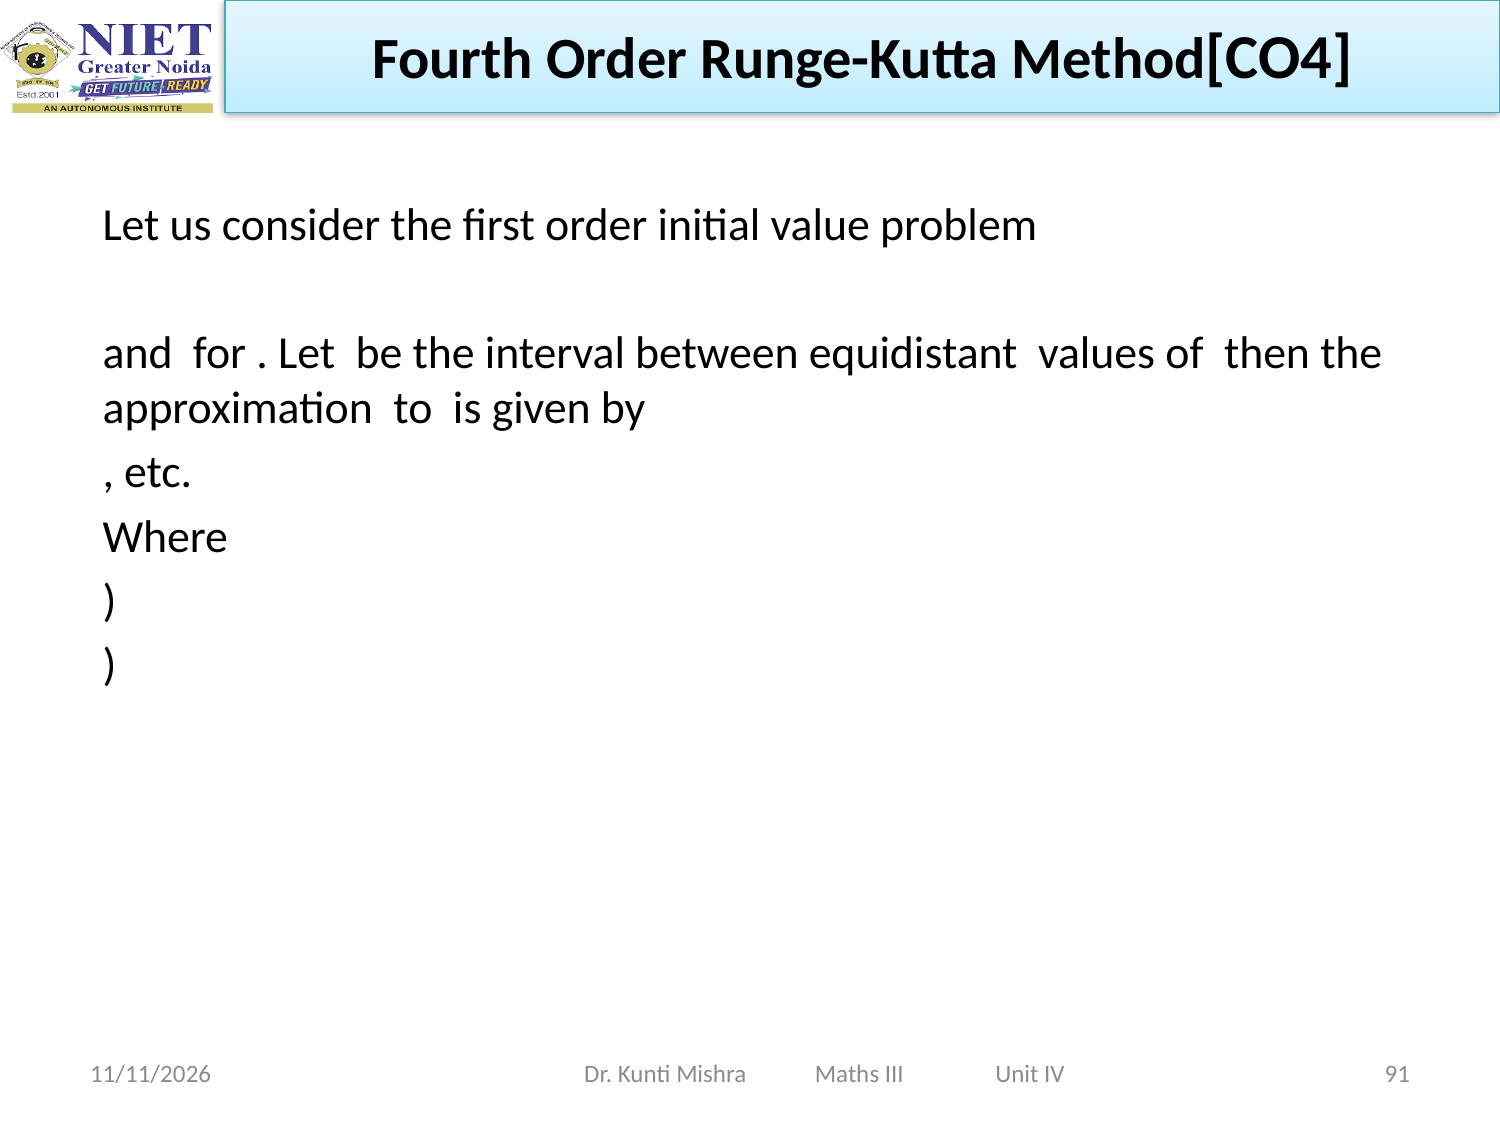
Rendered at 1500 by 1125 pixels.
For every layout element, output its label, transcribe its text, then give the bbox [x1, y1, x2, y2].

picture [0, 22, 213, 113]
footer Dr. Kunti Mishra Maths III Unit IV [412, 1042, 1074, 1103]
slide_number 91 [1074, 1042, 1425, 1103]
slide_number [75, 1042, 412, 1103]
text_box Fourth Order Runge-Kutta Method[CO4] [224, 0, 1500, 113]
